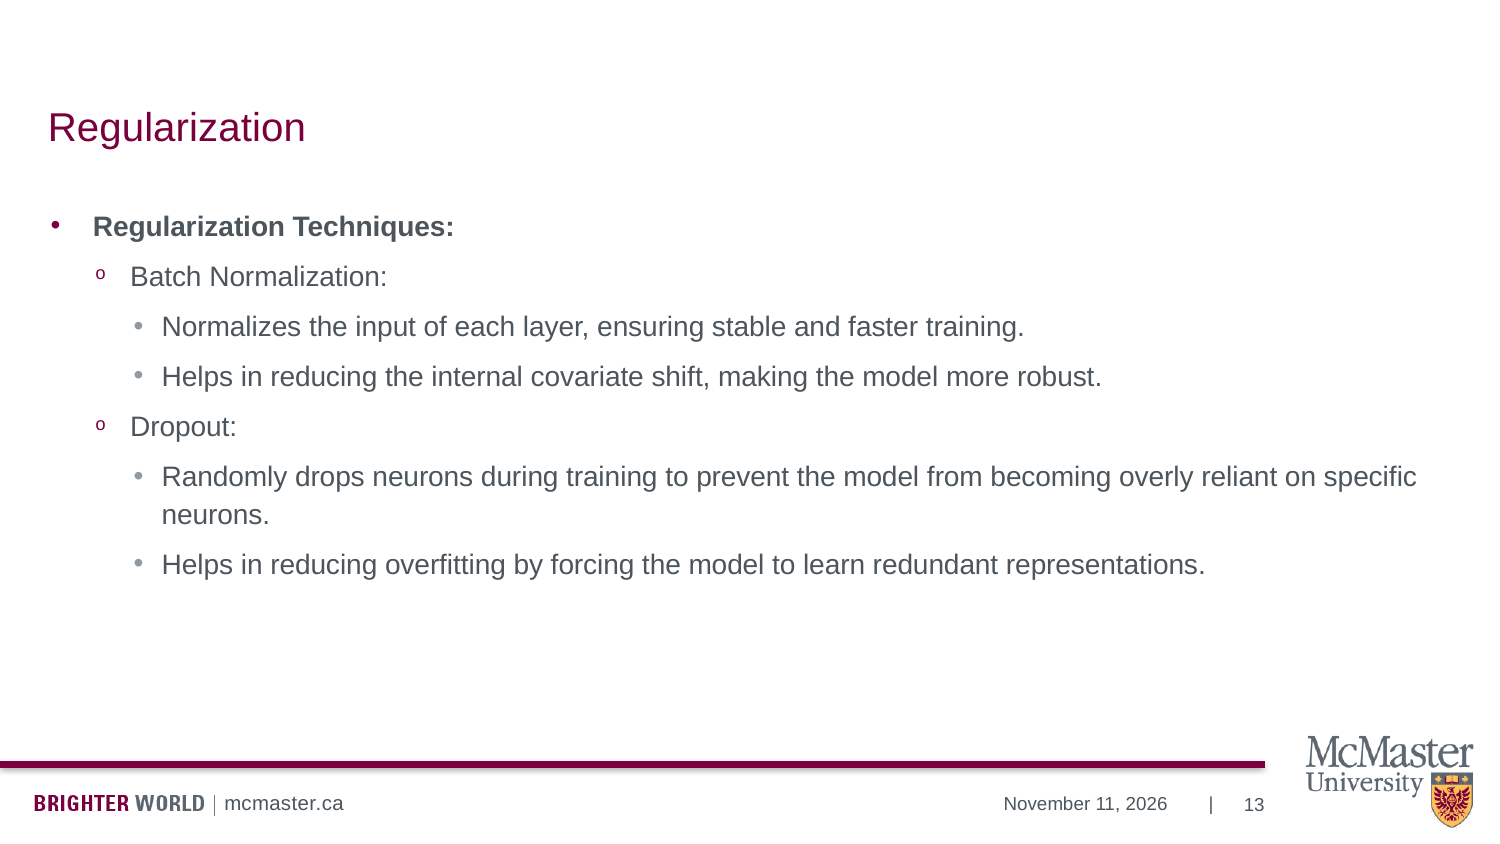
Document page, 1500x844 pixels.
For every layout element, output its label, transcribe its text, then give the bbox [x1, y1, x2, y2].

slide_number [861, 780, 1183, 826]
title Regularization [32, 68, 1474, 150]
slide_number 13 [1186, 780, 1265, 826]
picture [32, 793, 220, 816]
text_box [32, 192, 1474, 733]
picture [1306, 735, 1474, 828]
